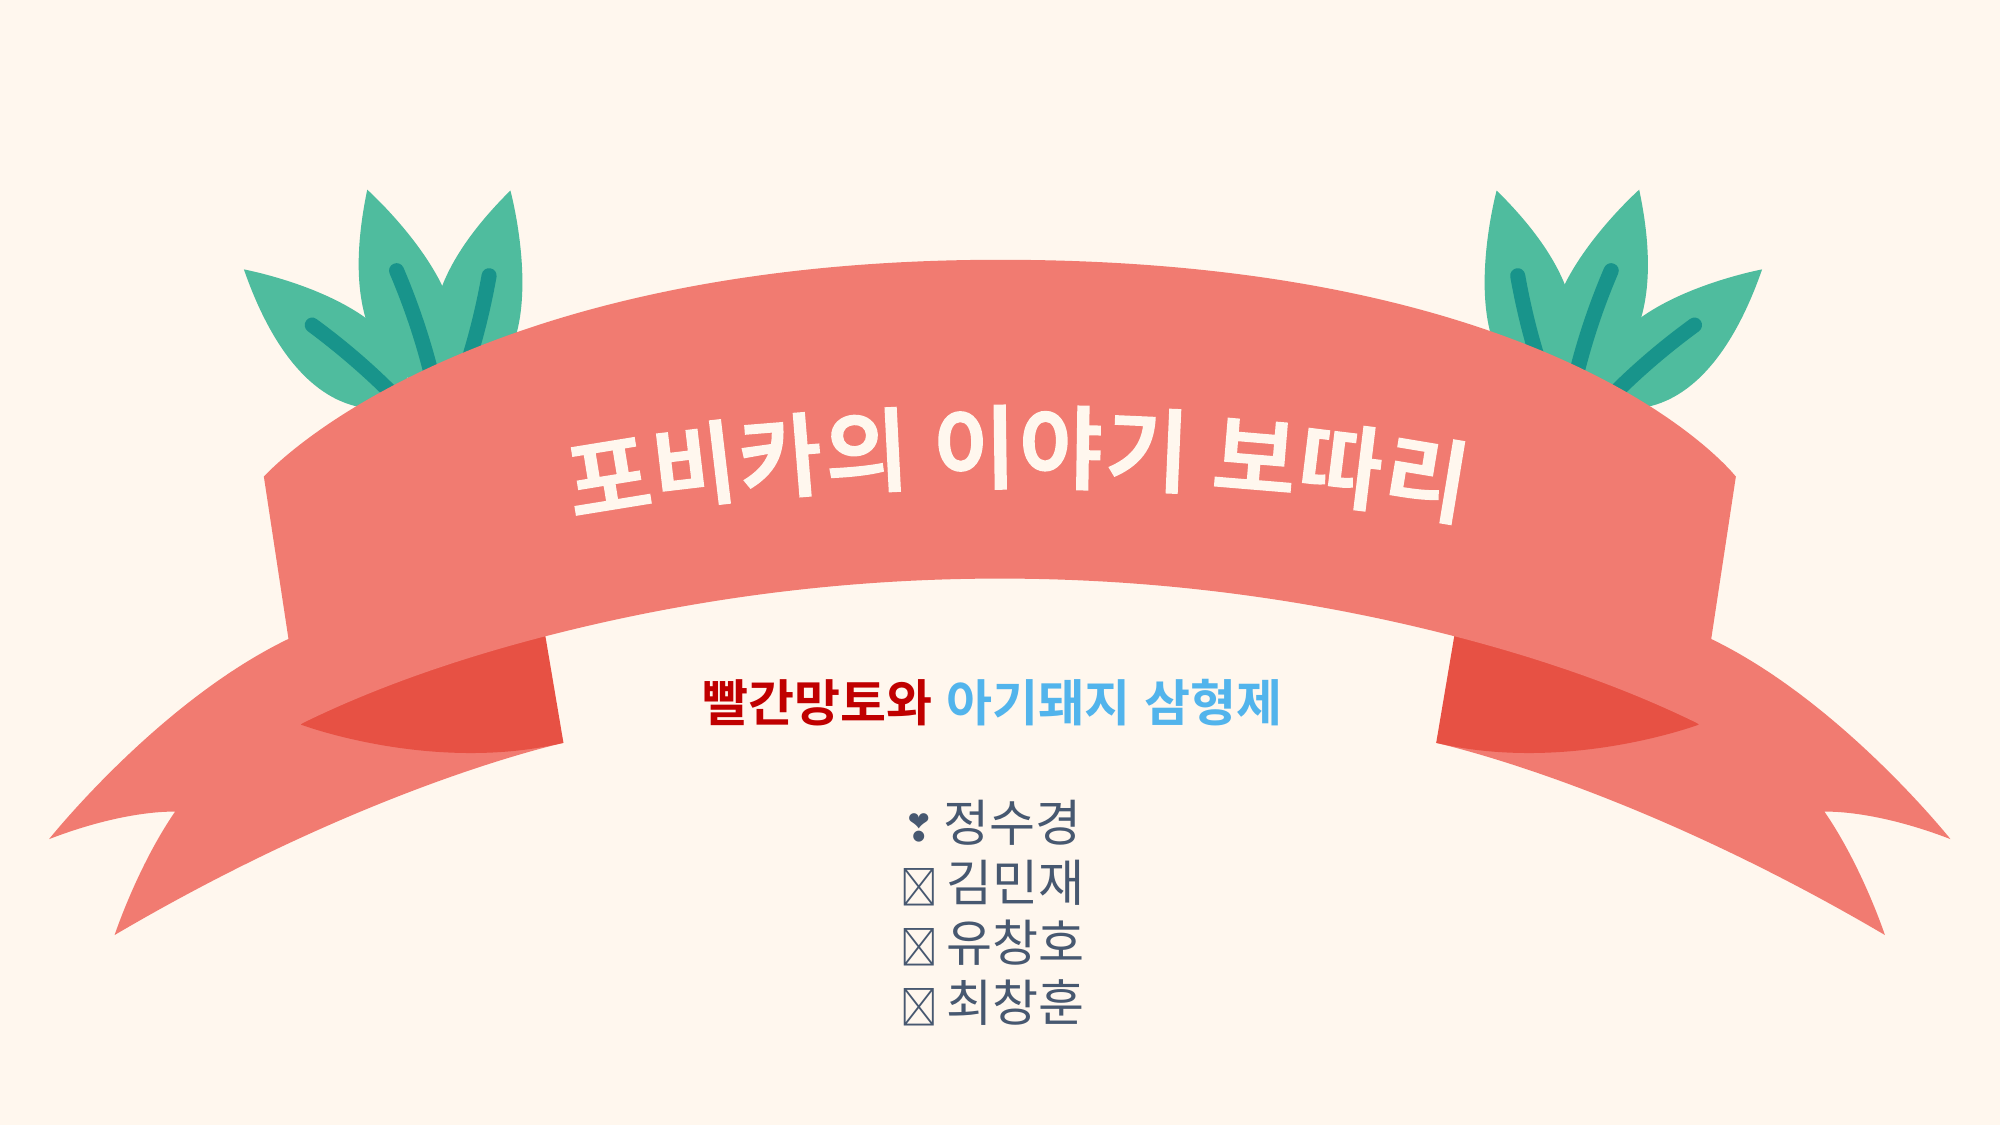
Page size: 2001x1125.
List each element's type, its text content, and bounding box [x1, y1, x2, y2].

text_box 빨간망토와 아기돼지 삼형제 ❣정수경 🐷김민재 🐷유창호 🐷최창훈 [687, 936, 1298, 1040]
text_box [49, 189, 1951, 936]
